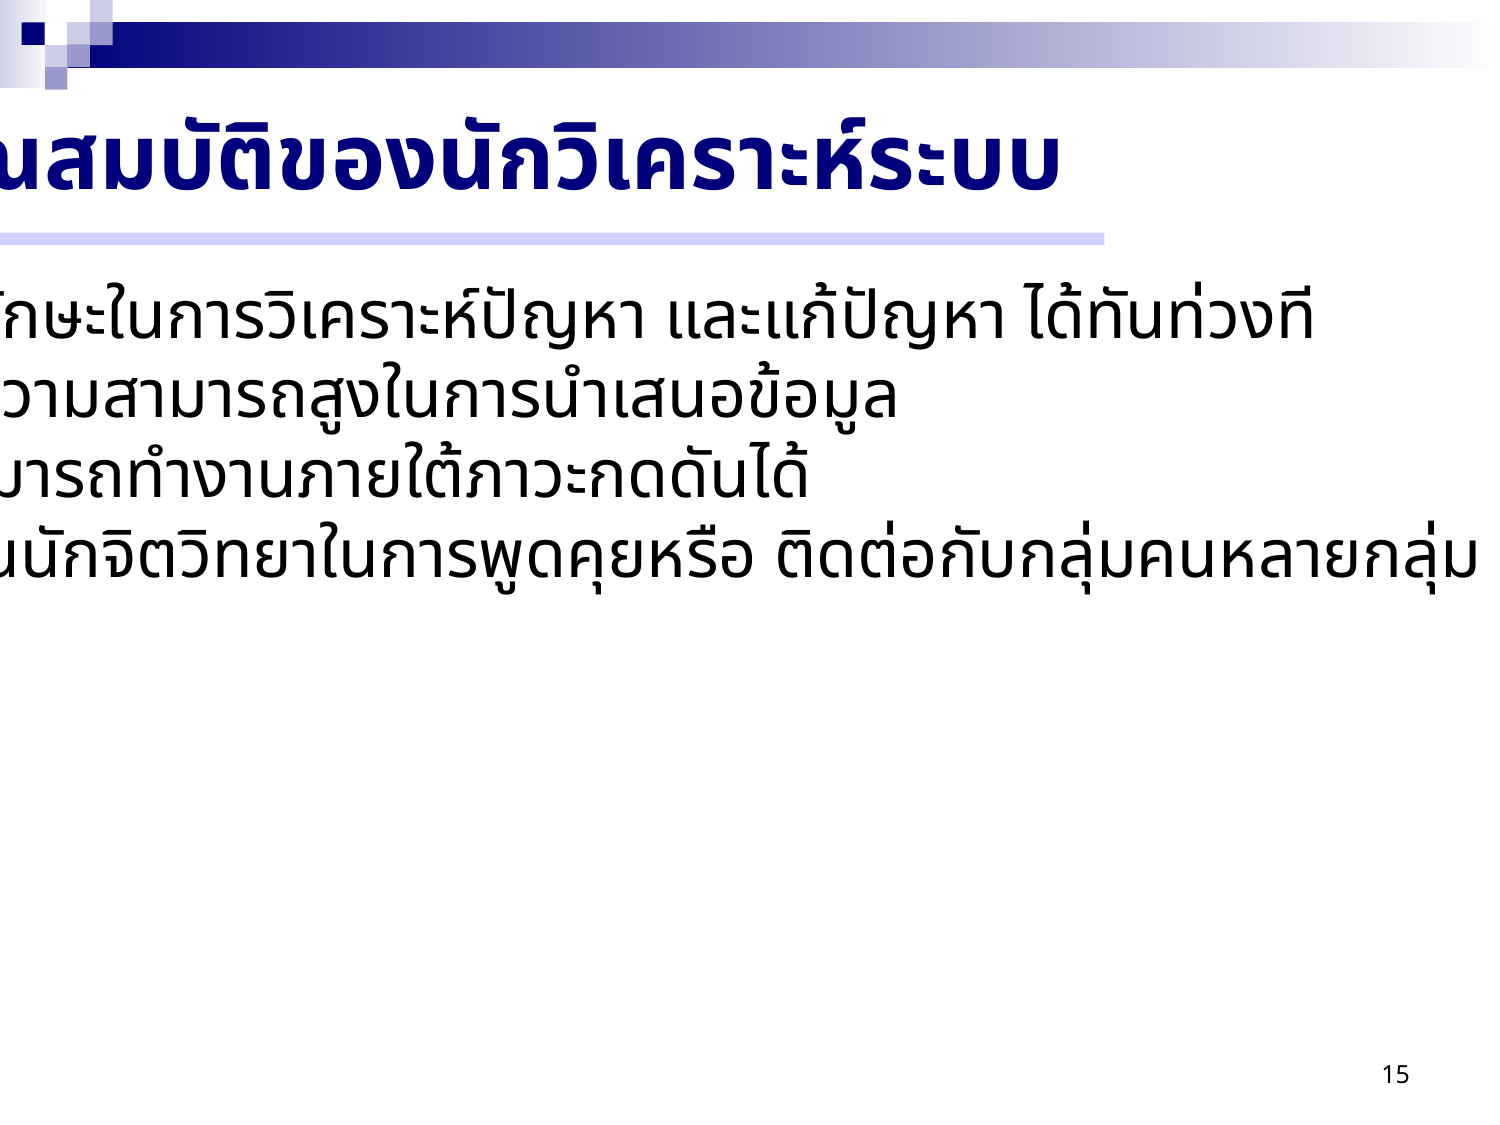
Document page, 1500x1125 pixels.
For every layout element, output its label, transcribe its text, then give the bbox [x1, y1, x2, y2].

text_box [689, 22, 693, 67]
text_box มีทักษะในการวิเคราะห์ปัญหา และแก้ปัญหา ได้ทันท่วงที มีความสามารถสูงในการนำเสนอข้อมูล สามารถทำงานภายใต้ภาวะกดดันได้ เป็นนักจิตวิทยาในการพูดคุยหรือ ติดต่อกับกลุ่มคนหลายกลุ่ม [0, 263, 1498, 599]
slide_number 15 [1074, 1024, 1426, 1101]
text_box คุณสมบัติของนักวิเคราะห์ระบบ [0, 90, 1081, 215]
